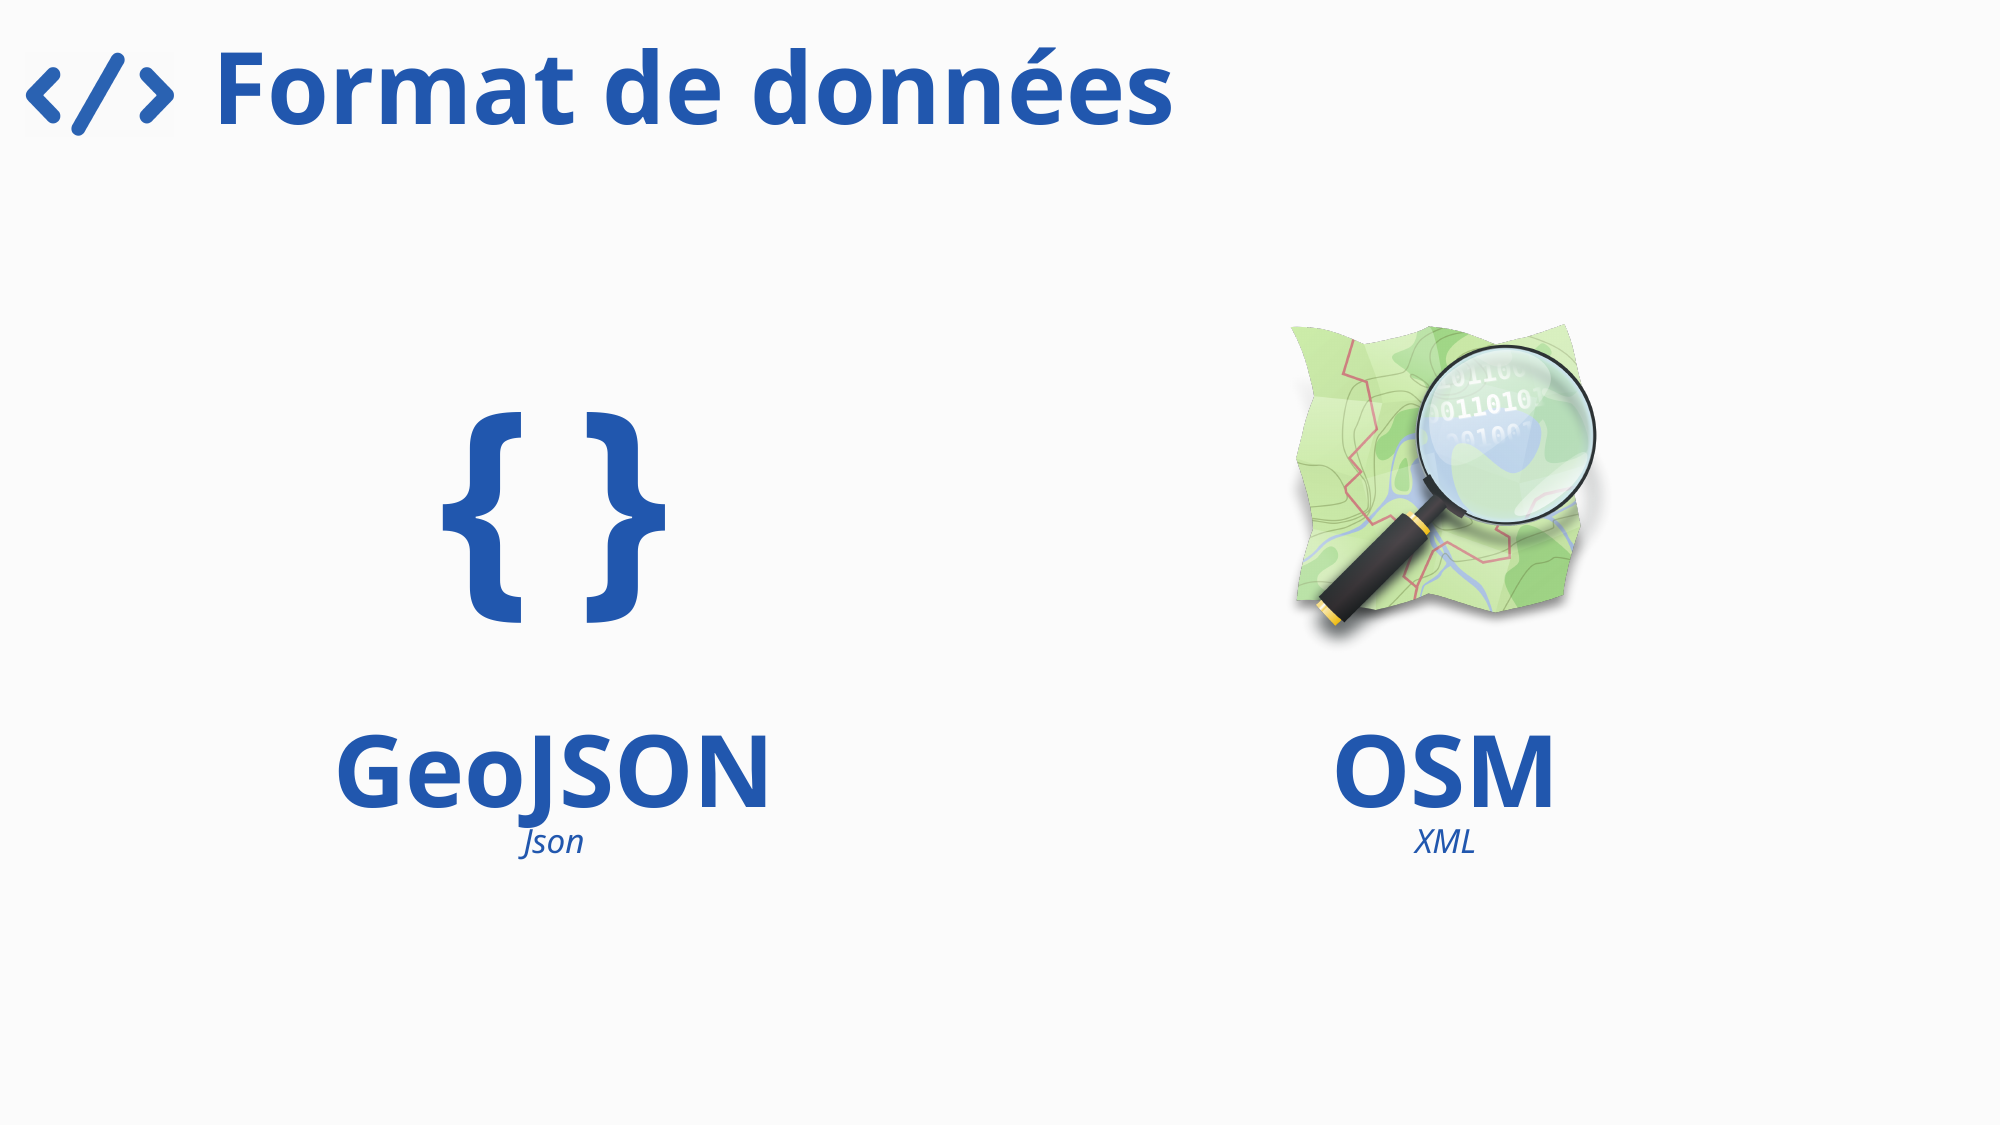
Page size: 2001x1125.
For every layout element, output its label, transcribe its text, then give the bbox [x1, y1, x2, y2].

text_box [1184, 324, 1708, 869]
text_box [292, 337, 816, 869]
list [25, 51, 174, 137]
text_box Format de données [197, 0, 2000, 185]
